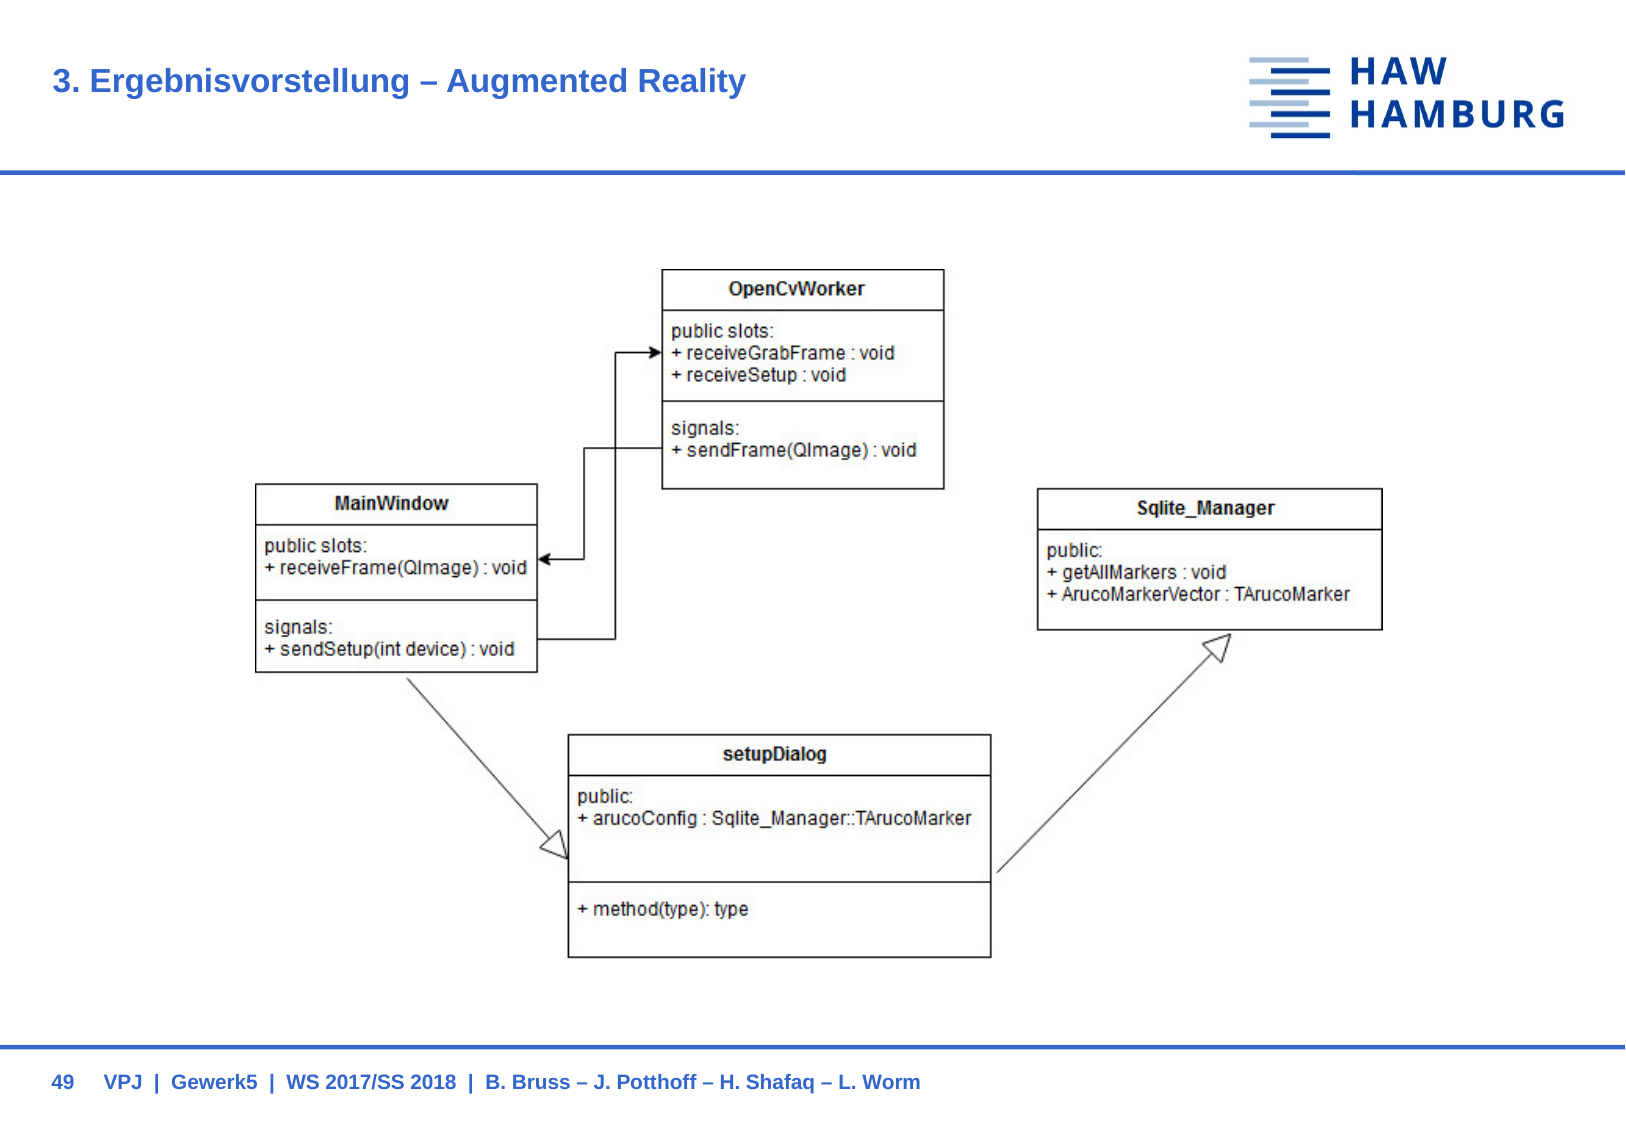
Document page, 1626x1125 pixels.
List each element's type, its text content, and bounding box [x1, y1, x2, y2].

title 3. Ergebnisvorstellung – Augmented Reality [52, 54, 1095, 173]
picture [1222, 30, 1589, 165]
slide_number 49 [0, 1046, 81, 1094]
footer VPJ | Gewerk5 | WS 2017/SS 2018 | B. Bruss – J. Potthoff – H. Shafaq – L. Worm [103, 1046, 1522, 1094]
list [255, 269, 1383, 963]
